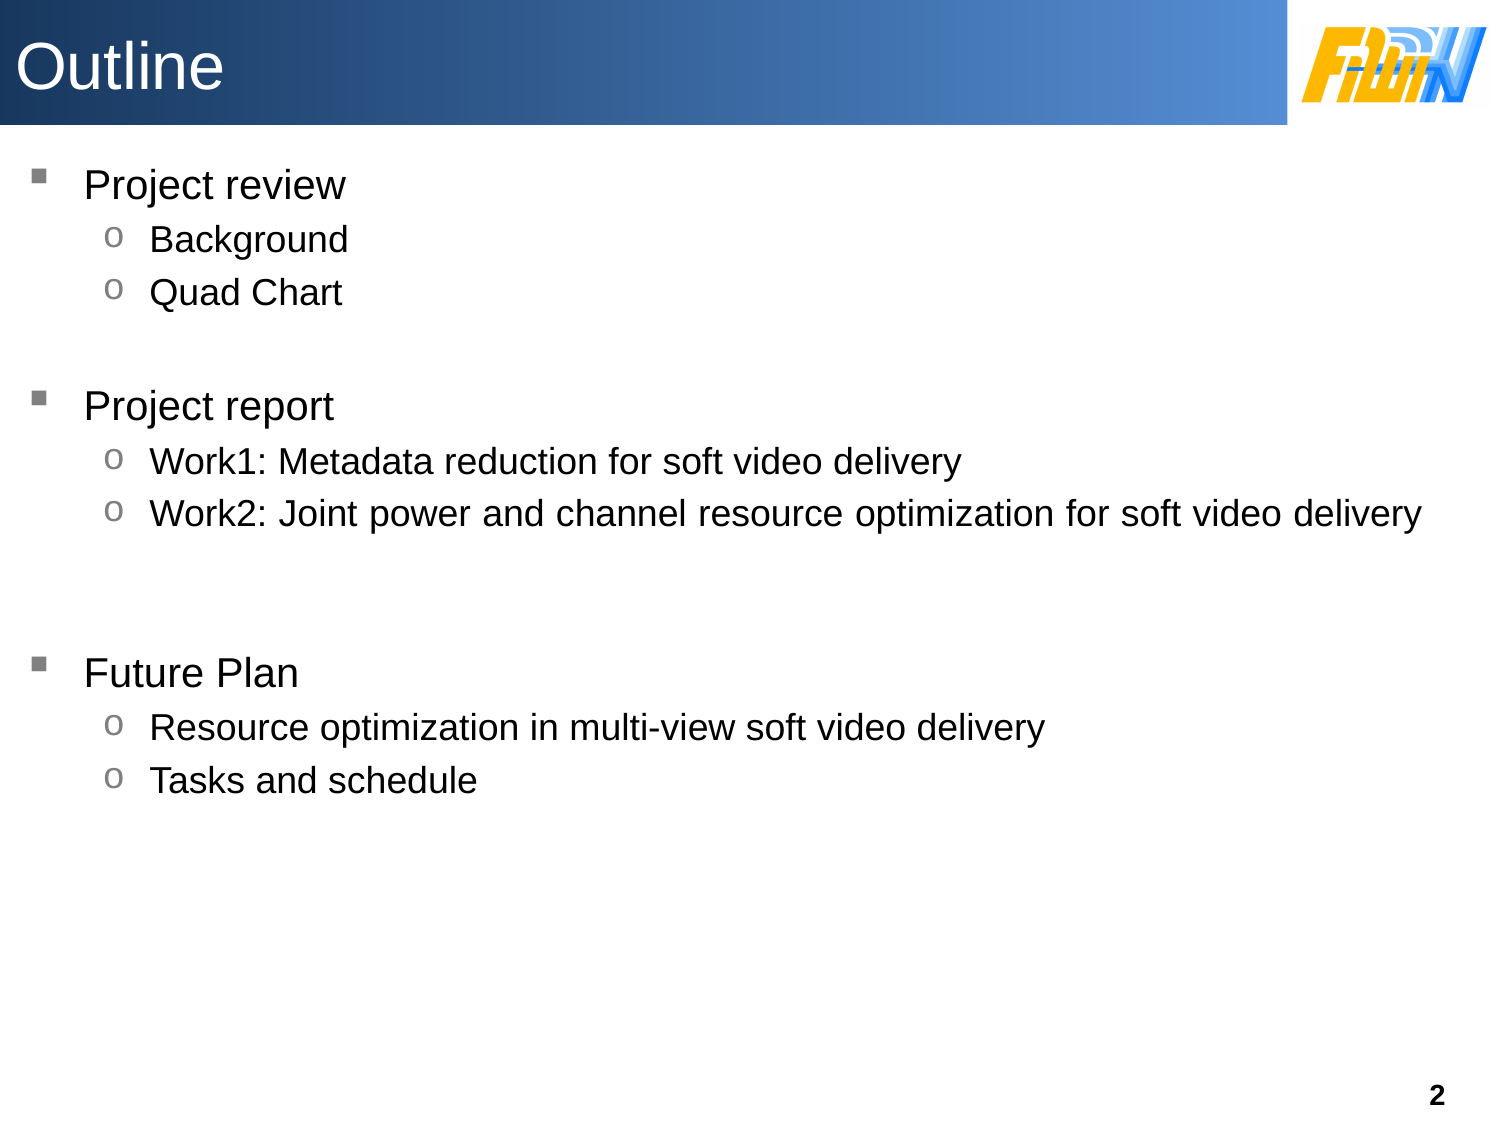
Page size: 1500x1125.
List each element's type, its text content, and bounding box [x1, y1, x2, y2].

picture [1298, 24, 1490, 110]
list Project review Background Quad Chart Project report Work1: Metadata reduction for soft video delivery Work2: Joint power and channel resource optimization for soft video delivery Future Plan Resource optimization in multi-view soft video delivery Tasks and schedule [12, 149, 1438, 1048]
slide_number 2 [1387, 1067, 1488, 1121]
title Outline [0, 0, 1288, 125]
